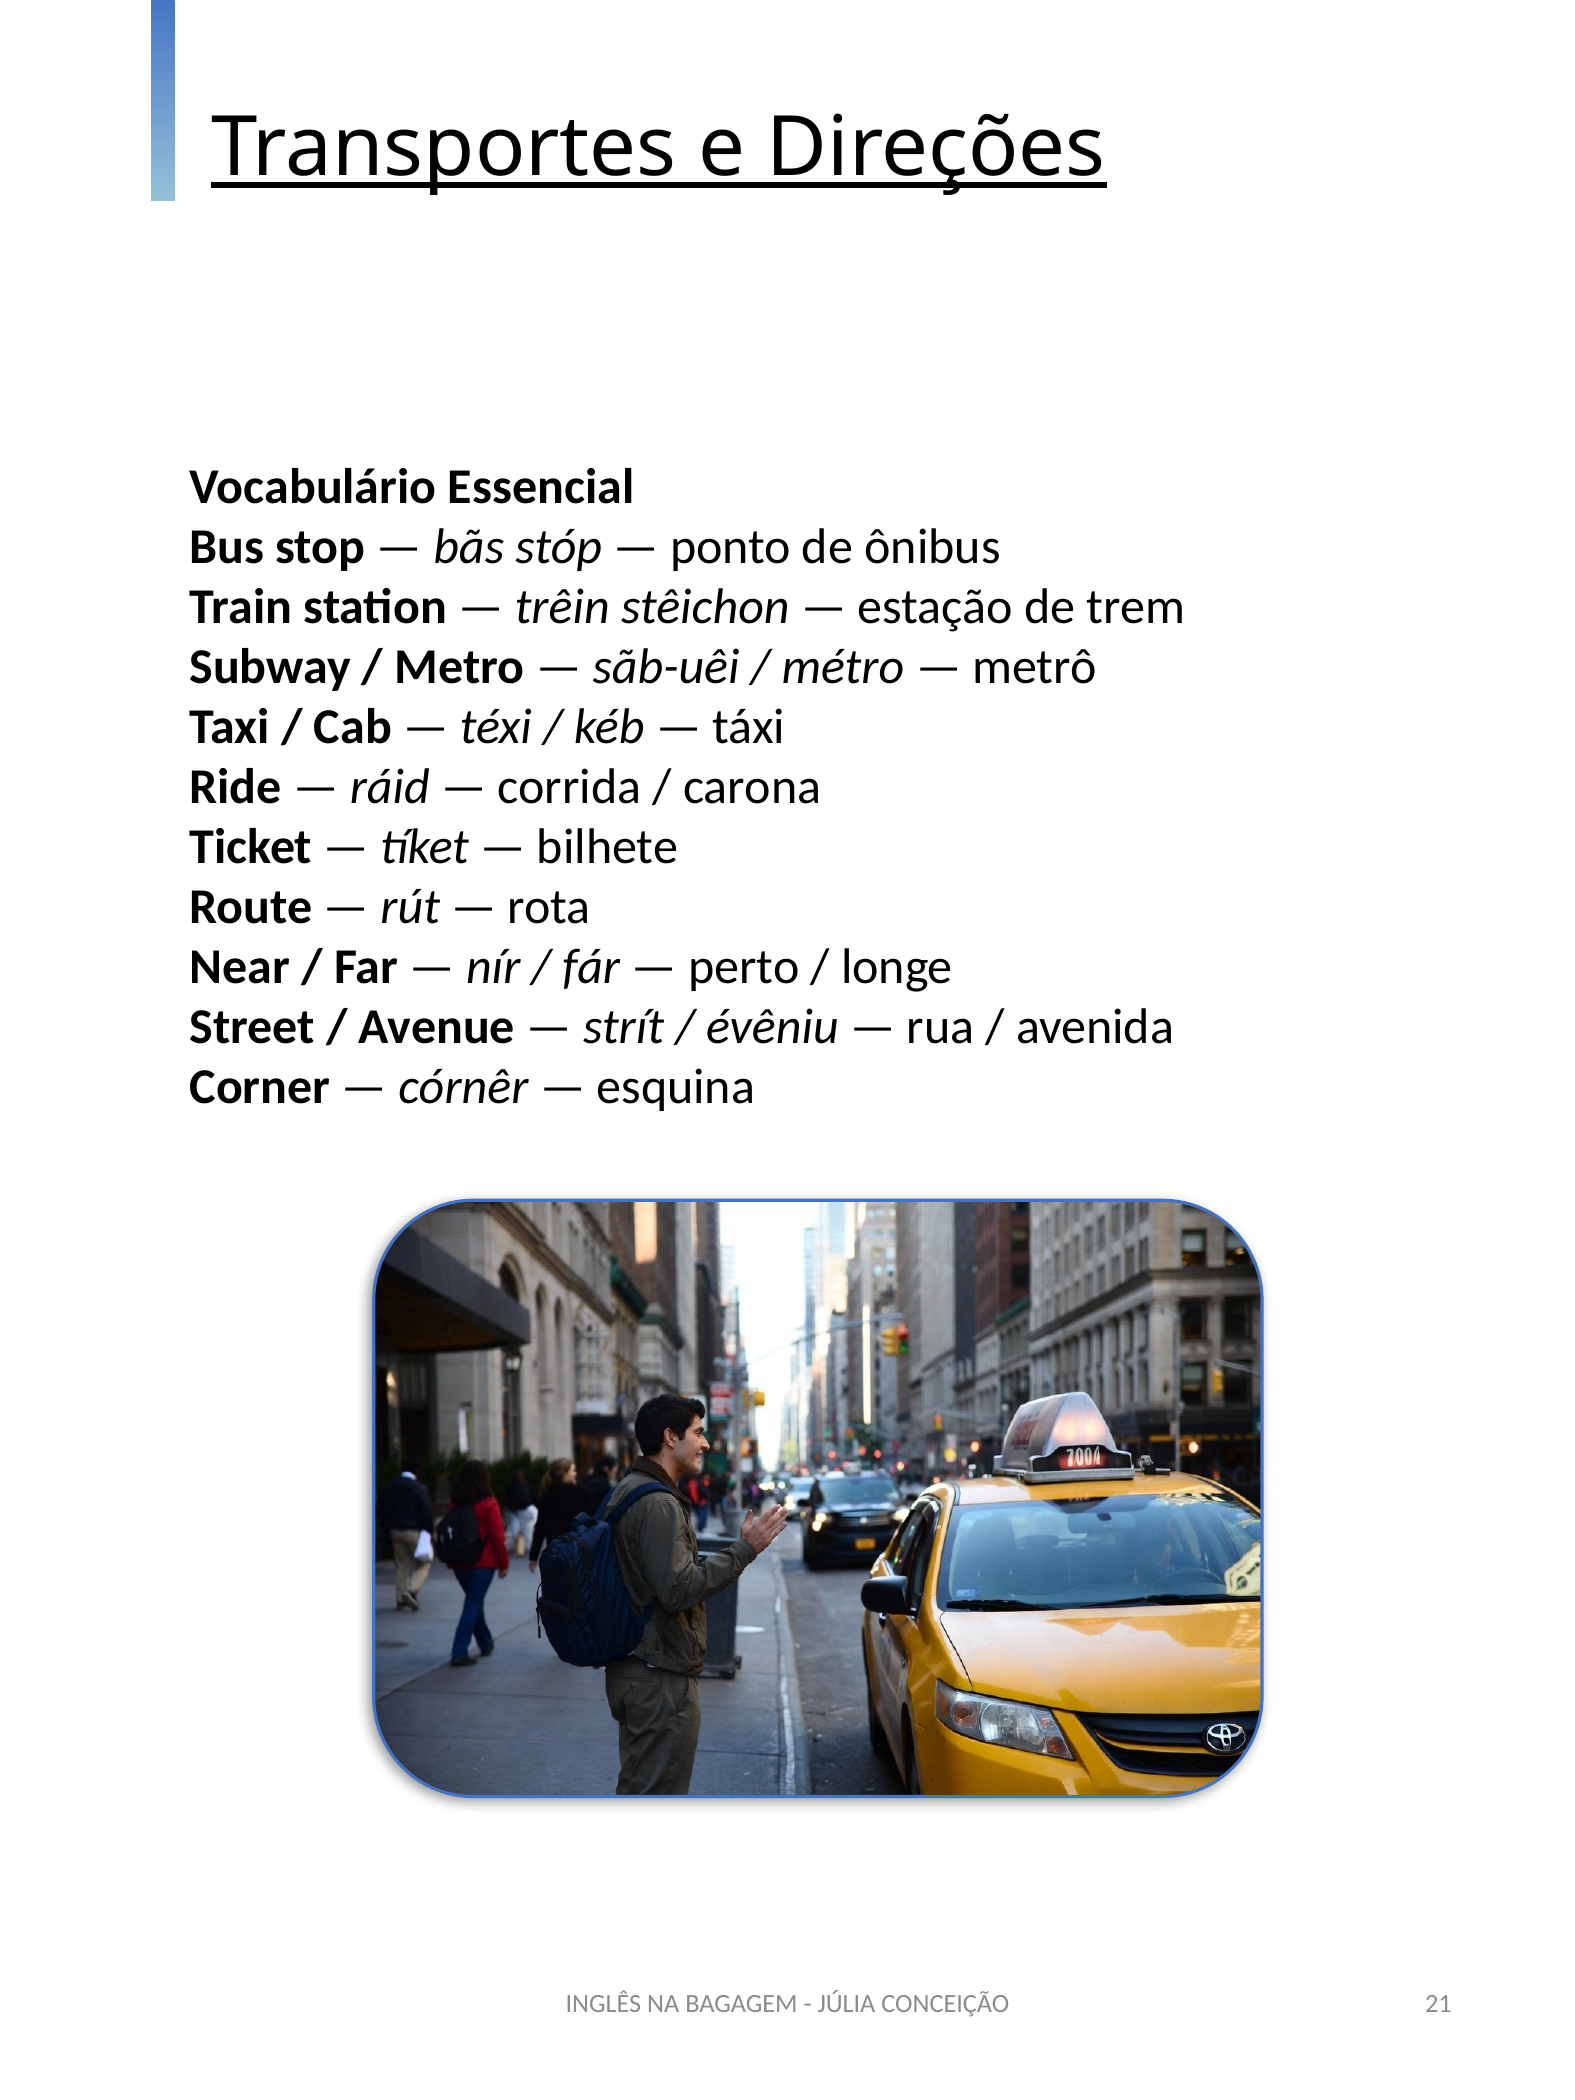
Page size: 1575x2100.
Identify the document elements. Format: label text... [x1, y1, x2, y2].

footer INGLÊS NA BAGAGEM - JÚLIA CONCEIÇÃO [521, 1946, 1054, 2059]
text_box Transportes e Direções [196, 84, 1440, 200]
text_box Vocabulário Essencial Bus stop — bãs stóp — ponto de ônibus Train station — trêin stêichon — estação de trem Subway / Metro — sãb-uêi / métro — metrô Taxi / Cab — téxi / kéb — táxi Ride — ráid — corrida / carona Ticket — tíket — bilhete Route — rút — rota Near / Far — nír / fár — perto / longe Street / Avenue — strít / évêniu — rua / avenida Corner — córnêr — esquina [174, 446, 1418, 1287]
text_box [150, 0, 176, 202]
slide_number 21 [1112, 1946, 1467, 2059]
picture [373, 1200, 1262, 1797]
